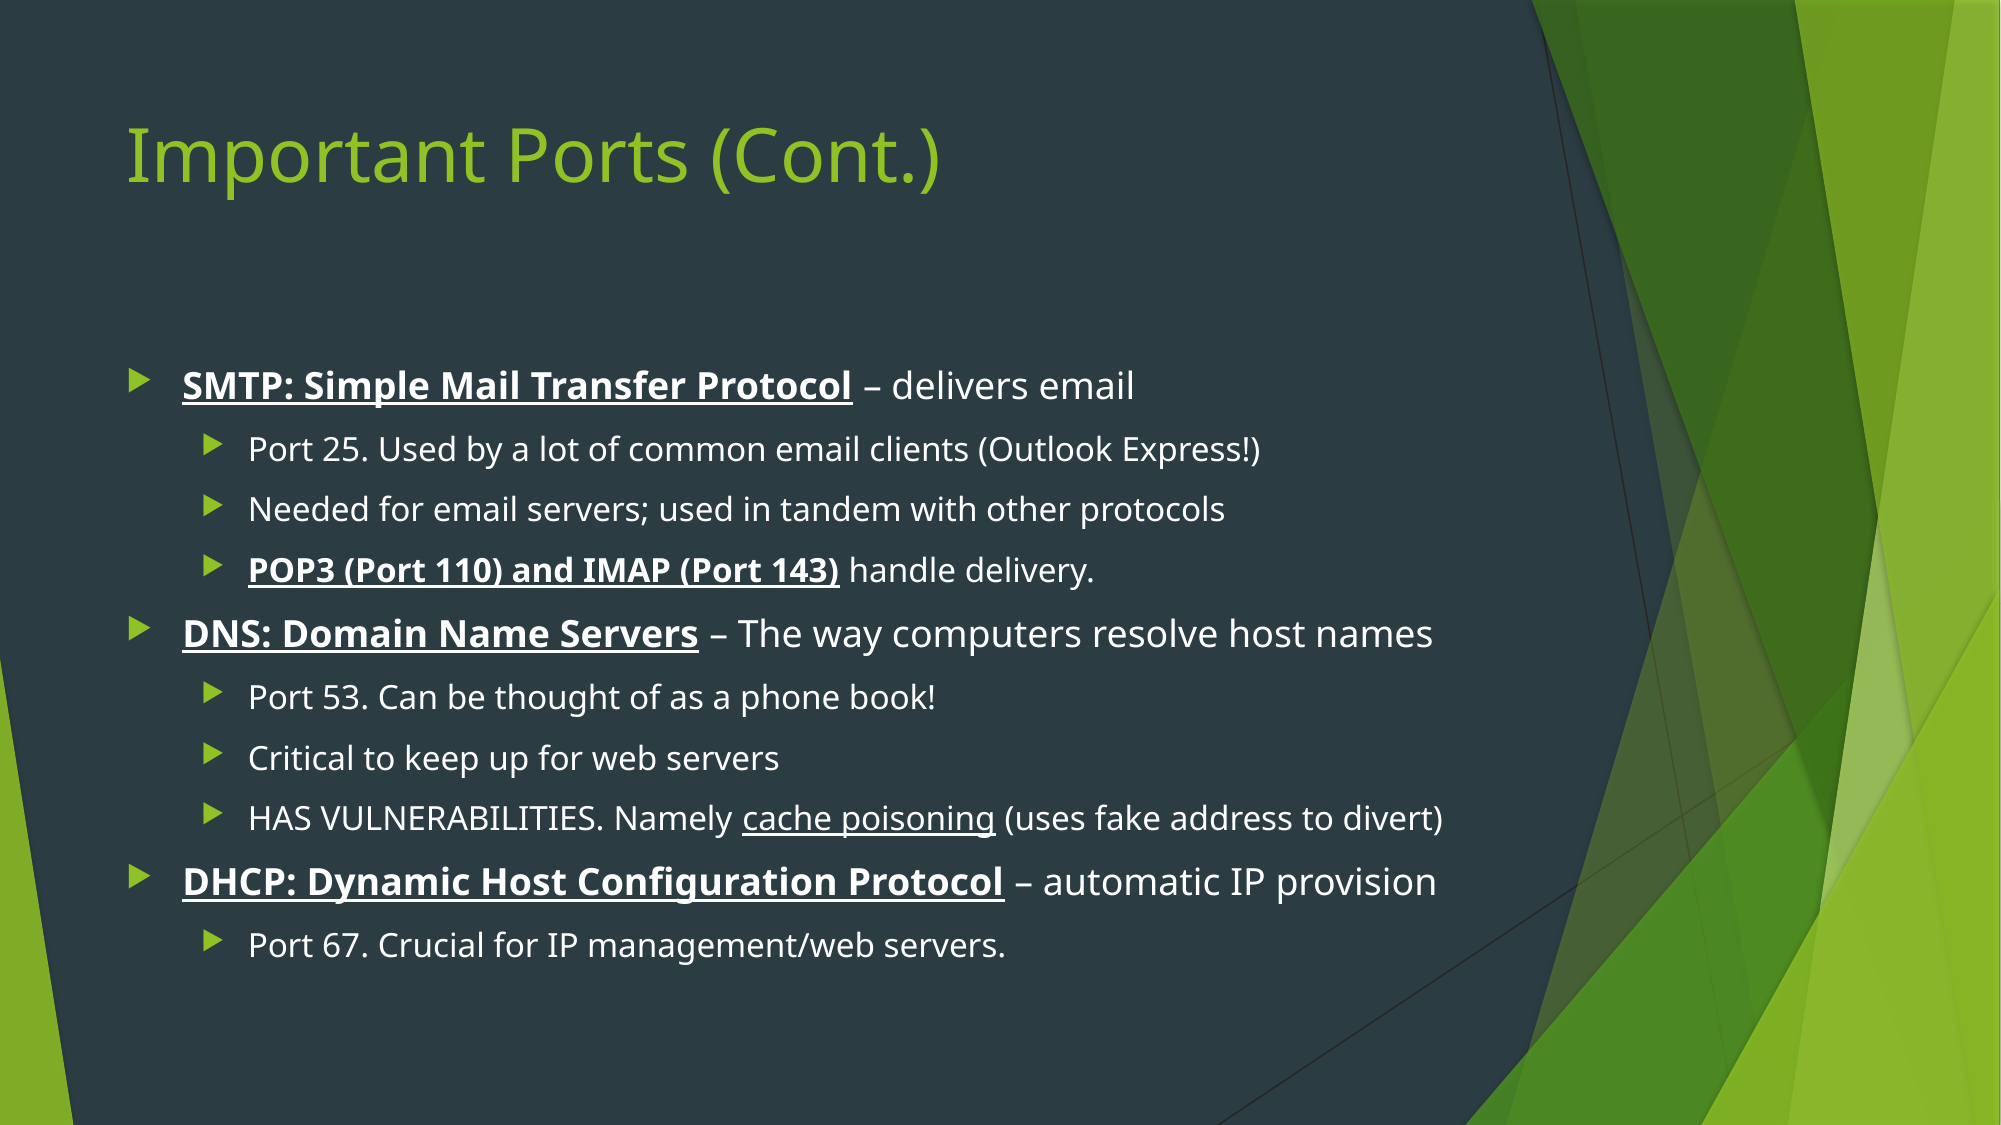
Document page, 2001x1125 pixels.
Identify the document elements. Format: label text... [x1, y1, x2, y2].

list SMTP: Simple Mail Transfer Protocol – delivers email Port 25. Used by a lot of common email clients (Outlook Express!) Needed for email servers; used in tandem with other protocols POP3 (Port 110) and IMAP (Port 143) handle delivery. DNS: Domain Name Servers – The way computers resolve host names Port 53. Can be thought of as a phone book! Critical to keep up for web servers HAS VULNERABILITIES. Namely cache poisoning (uses fake address to divert) DHCP: Dynamic Host Configuration Protocol – automatic IP provision Port 67. Crucial for IP management/web servers. [111, 354, 1522, 992]
title Important Ports (Cont.) [111, 99, 1522, 317]
